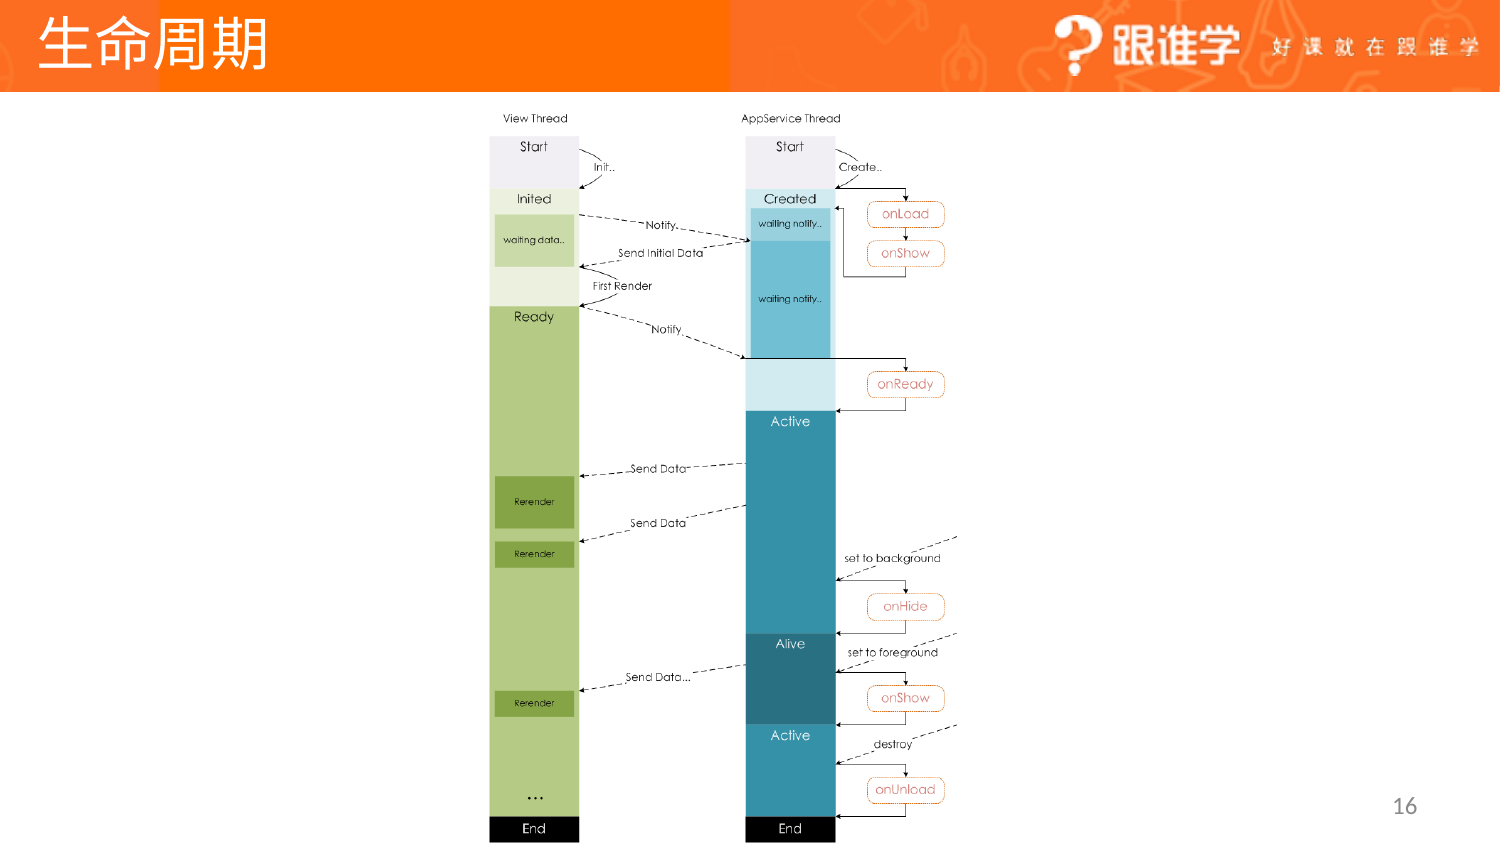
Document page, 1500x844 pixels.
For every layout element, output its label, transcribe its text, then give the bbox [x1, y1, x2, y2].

picture [0, 0, 1500, 844]
slide_number 16 [1074, 781, 1426, 828]
